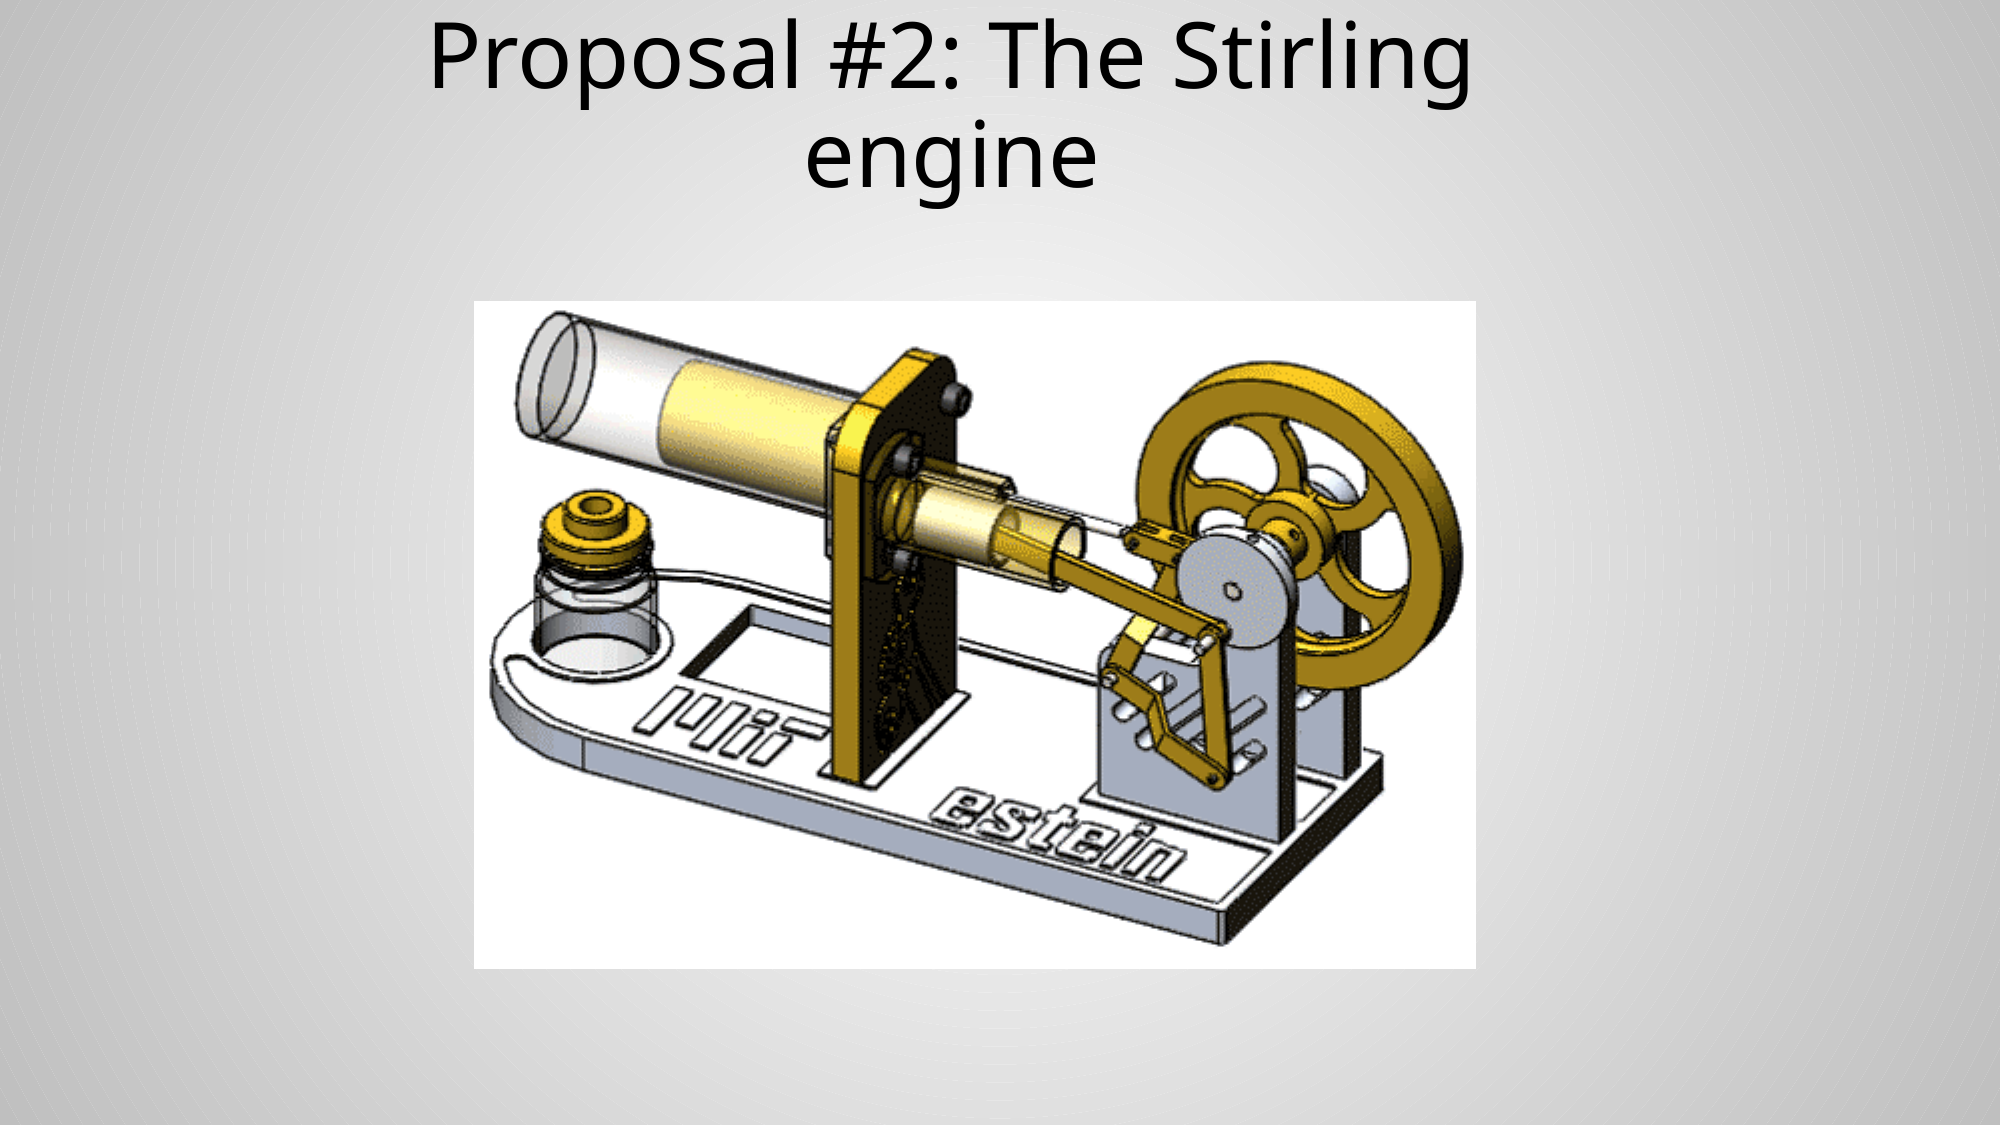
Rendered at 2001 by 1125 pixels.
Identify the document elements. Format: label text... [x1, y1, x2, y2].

title Proposal #2: The Stirling engine [277, 0, 1627, 218]
picture [474, 301, 1476, 969]
